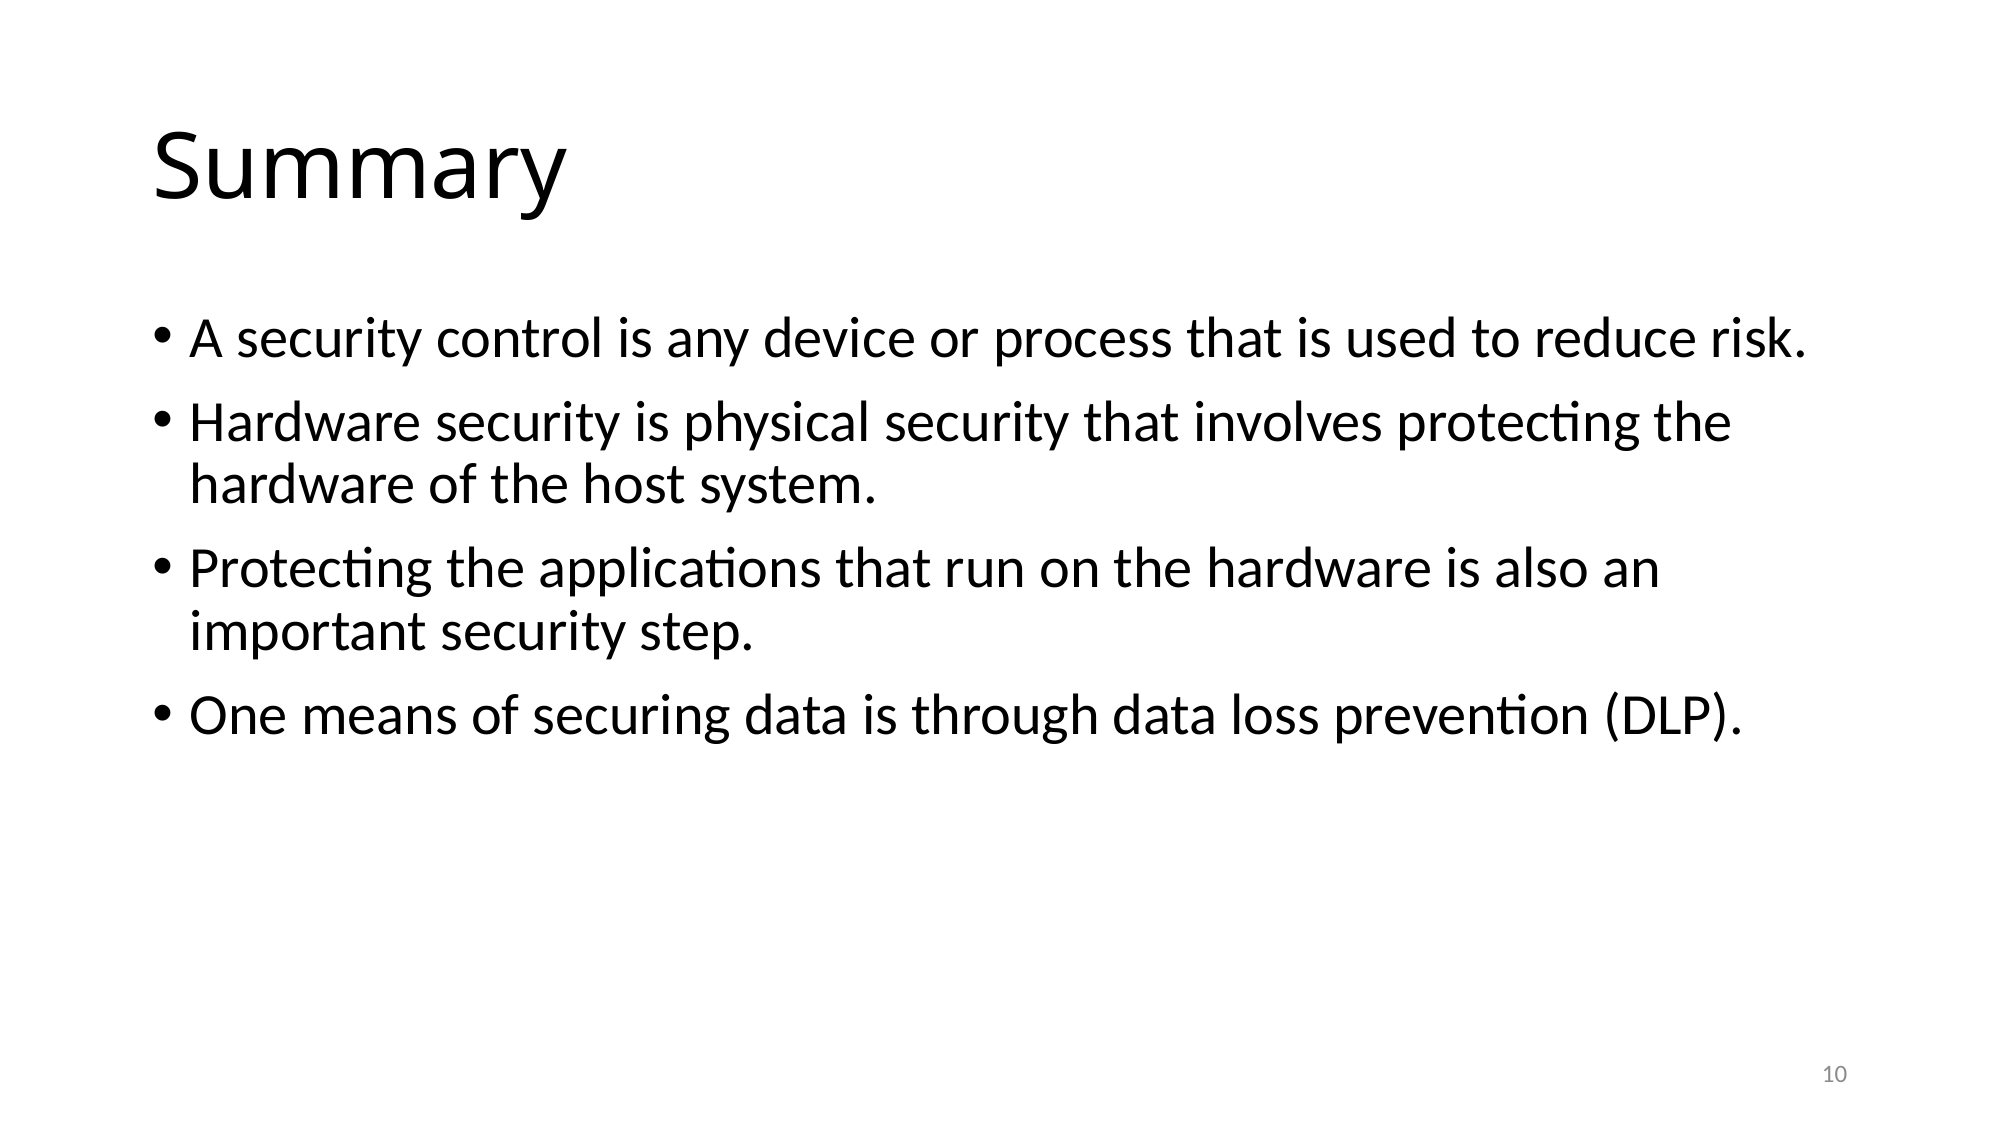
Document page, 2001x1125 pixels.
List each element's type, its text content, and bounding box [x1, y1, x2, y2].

title Summary [137, 59, 1863, 278]
slide_number 10 [1412, 1042, 1863, 1103]
list A security control is any device or process that is used to reduce risk. Hardware security is physical security that involves protecting the hardware of the host system. Protecting the applications that run on the hardware is also an important security step. One means of securing data is through data loss prevention (DLP). [137, 299, 1863, 1014]
